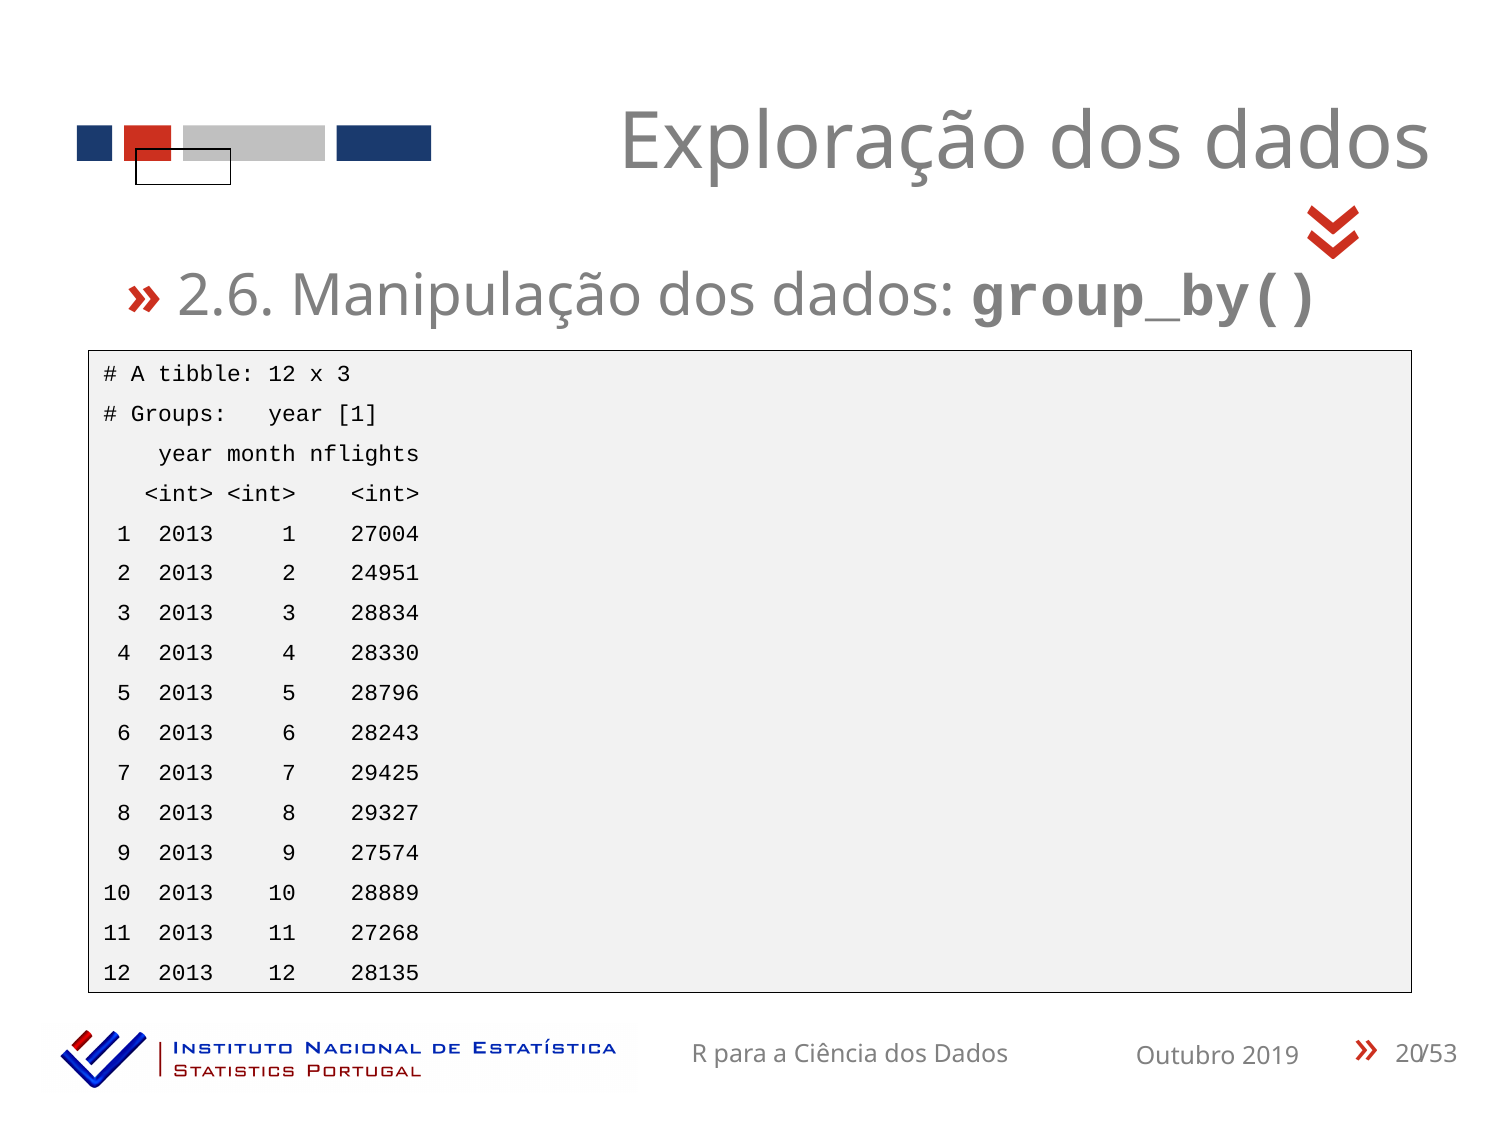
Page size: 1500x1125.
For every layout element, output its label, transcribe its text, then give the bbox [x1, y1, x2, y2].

text_box Exploração dos dados [454, 66, 1447, 207]
text_box « [1234, 207, 1400, 280]
text_box » 2.6. Manipulação dos dados: group_by() [111, 249, 1376, 335]
text_box # A tibble: 12 x 3 # Groups: year [1] year month nflights <int> <int> <int> 1 2013 1 27004 2 2013 2 24951 3 2013 3 28834 4 2013 4 28330 5 2013 5 28796 6 2013 6 28243 7 2013 7 29425 8 2013 8 29327 9 2013 9 27574 10 2013 10 28889 11 2013 11 27268 12 2013 12 28135 [88, 350, 1412, 993]
text_box 20 [1380, 1029, 1447, 1075]
picture [41, 1023, 638, 1093]
